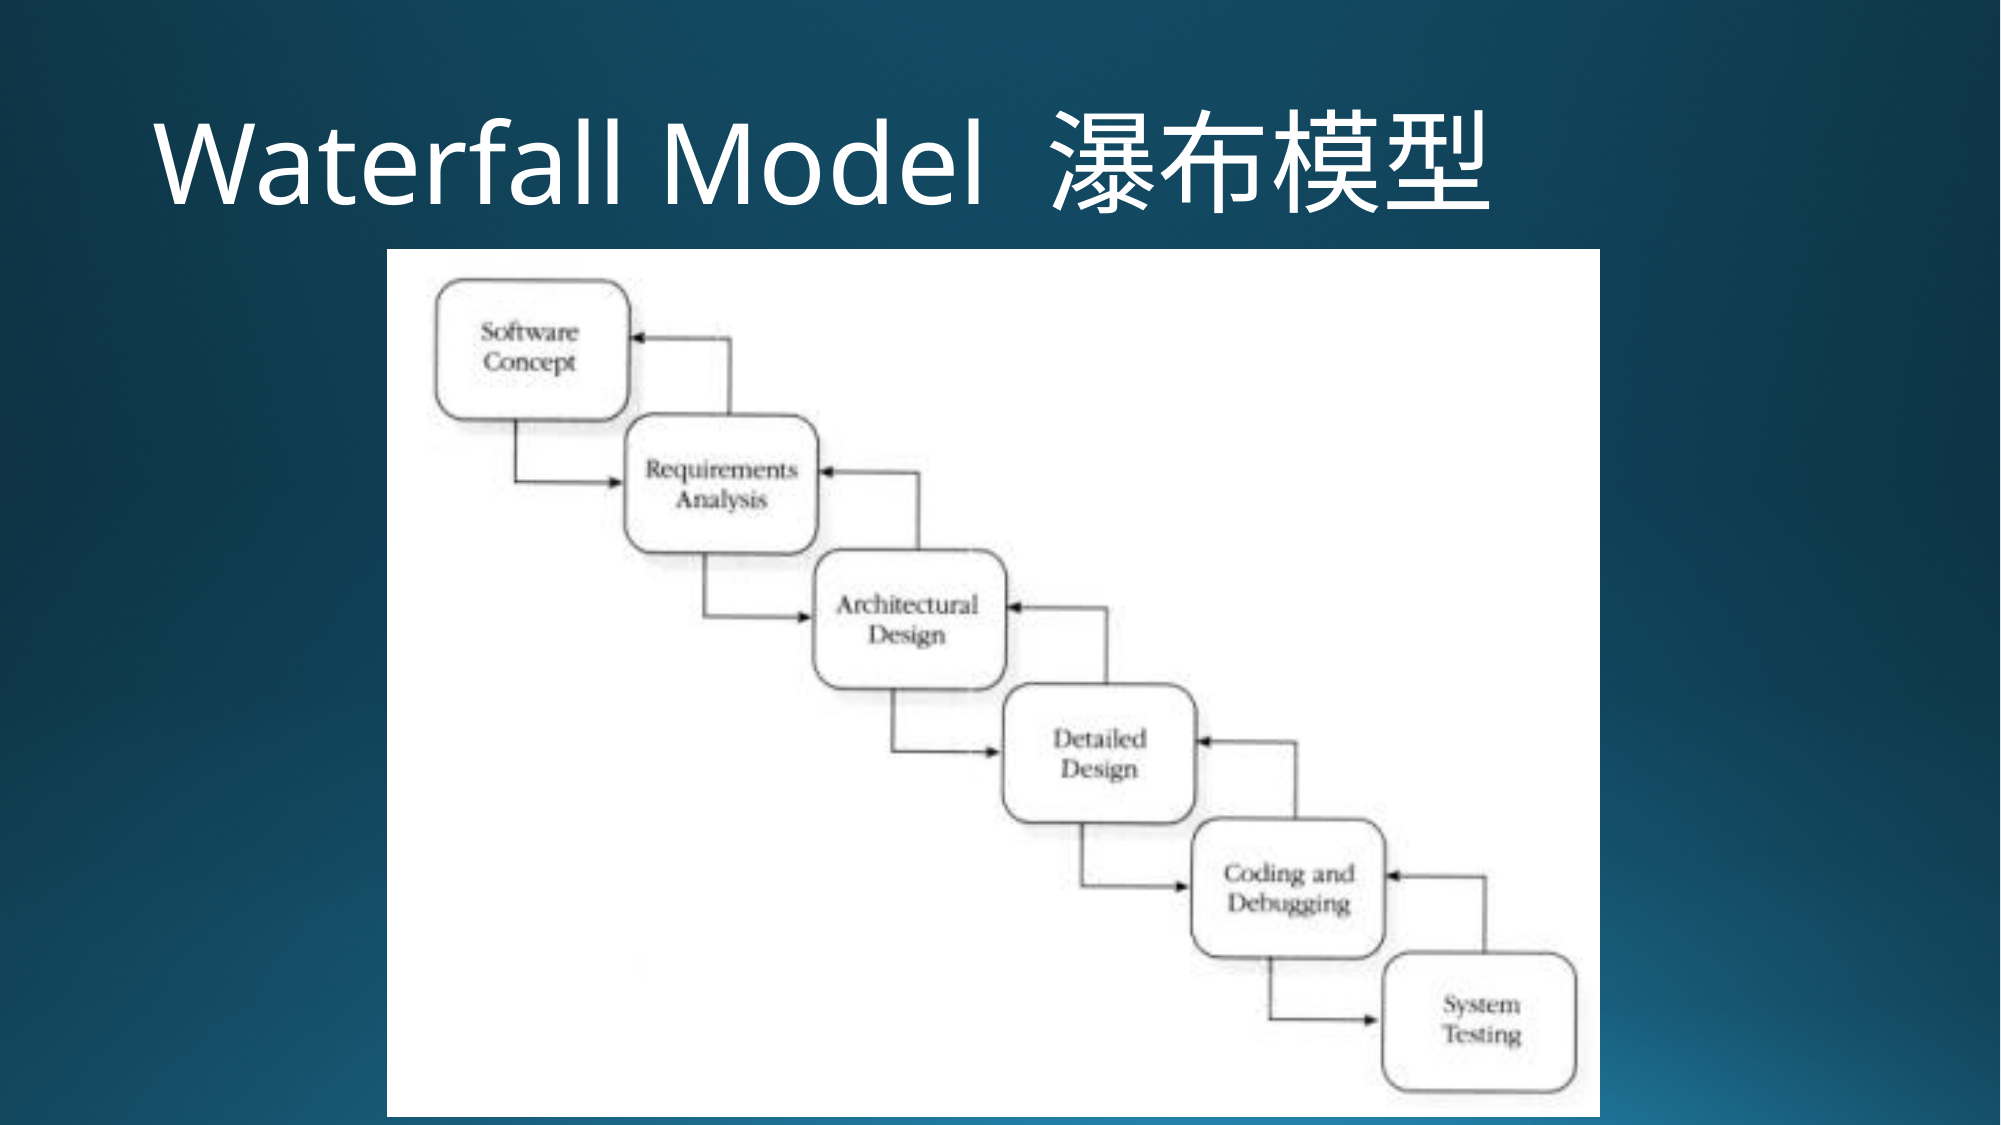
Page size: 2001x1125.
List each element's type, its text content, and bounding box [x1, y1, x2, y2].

title Waterfall Model 瀑布模型 [137, 59, 1863, 278]
picture [0, 0, 2001, 1125]
